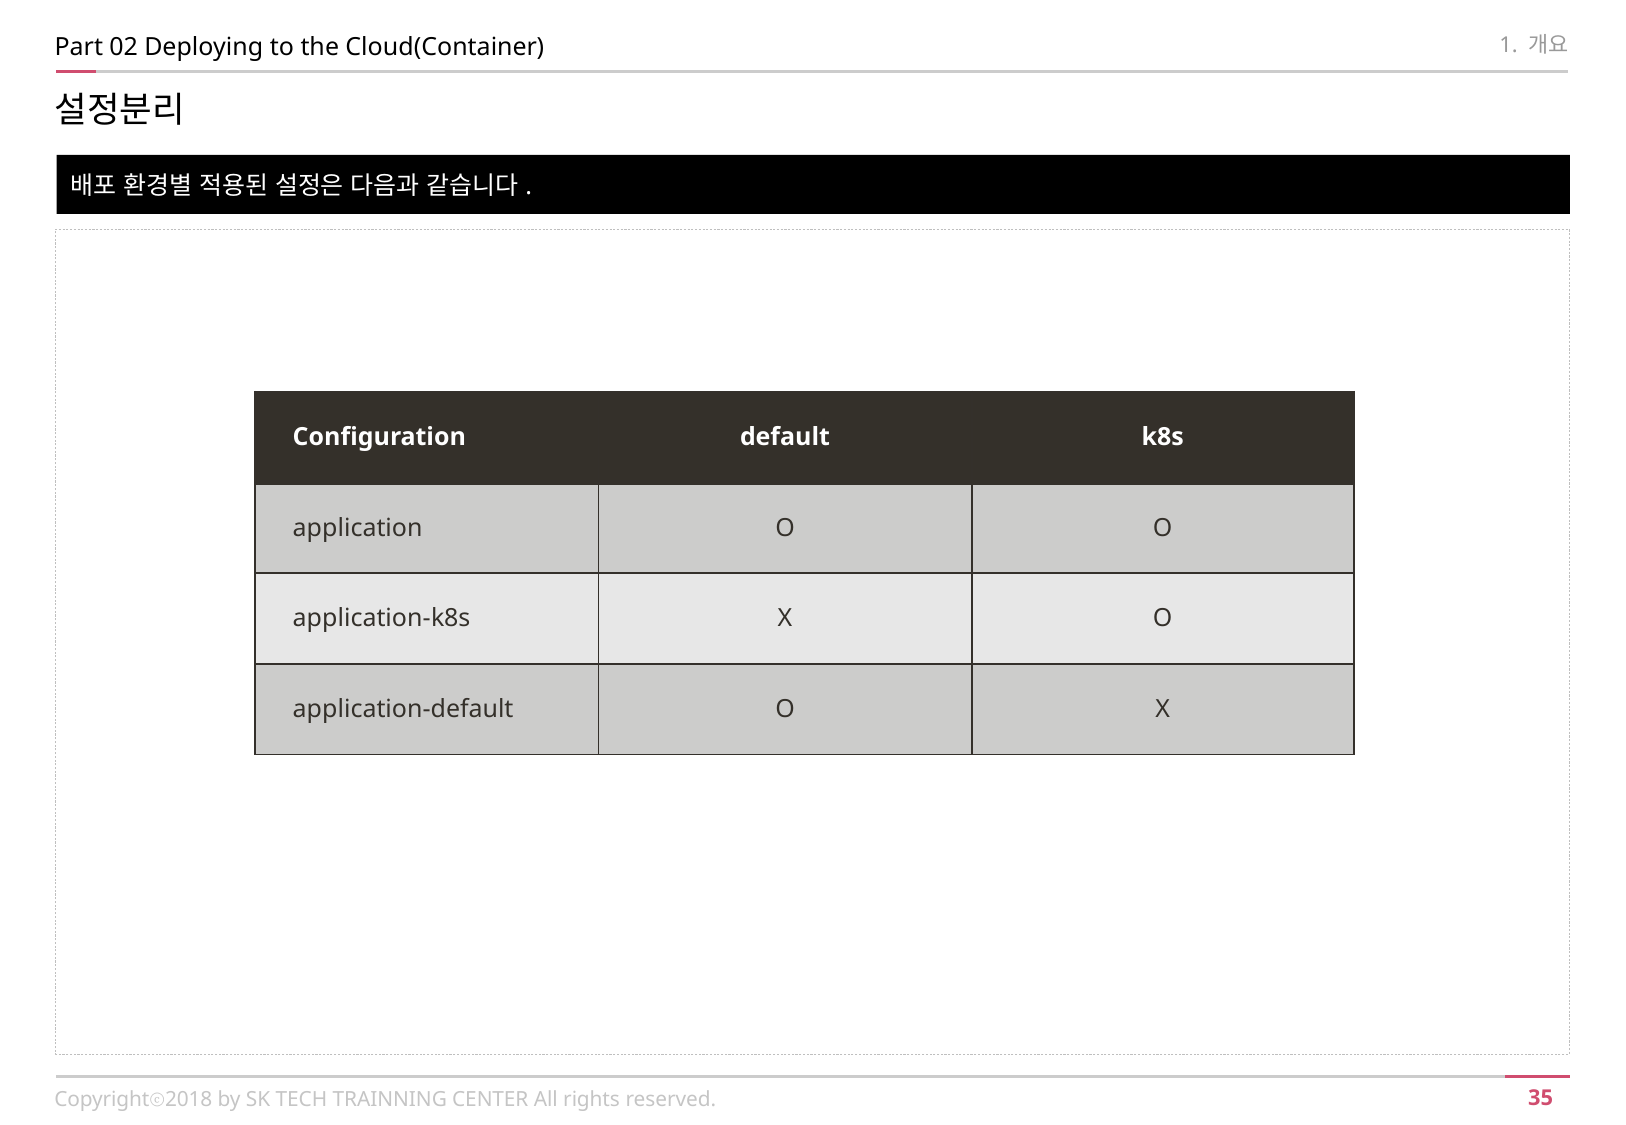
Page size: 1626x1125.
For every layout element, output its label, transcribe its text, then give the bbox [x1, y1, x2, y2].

table_header k8s [973, 393, 1353, 480]
footer Copyrightⓒ2018 by SK TECH TRAINNING CENTER All rights reserved. [39, 1072, 895, 1124]
table_cell application [256, 485, 598, 572]
table_cell X [973, 665, 1353, 754]
table_cell X [599, 574, 971, 663]
table_header Configuration [256, 393, 598, 480]
table_cell O [973, 485, 1353, 572]
list 설정분리 [40, 79, 1569, 144]
table_cell application-default [256, 665, 598, 754]
table_header default [599, 393, 971, 480]
list 배포 환경별 적용된 설정은 다음과 같습니다. [56, 154, 1570, 214]
table_cell O [599, 665, 971, 754]
list Part 02 Deploying to the Cloud(Container) [40, 30, 937, 78]
table_cell O [599, 485, 971, 572]
list 1. 개요 [942, 30, 1569, 79]
table_cell O [973, 574, 1353, 663]
table_cell application-k8s [256, 574, 598, 663]
